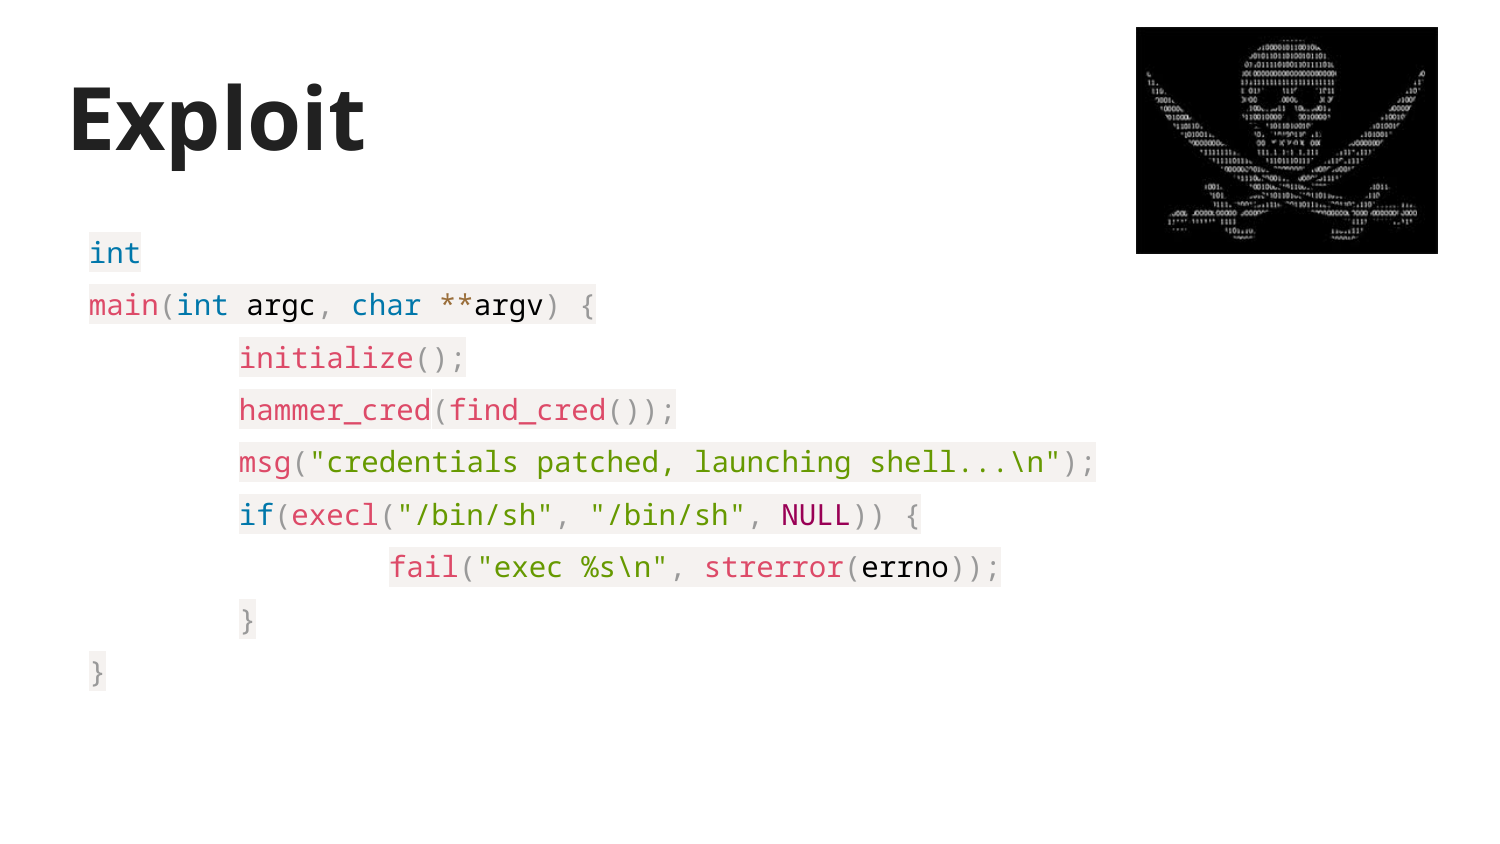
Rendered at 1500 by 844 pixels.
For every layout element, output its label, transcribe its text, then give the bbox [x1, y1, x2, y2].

list int main(int argc, char **argv) { initialize(); hammer_cred(find_cred()); msg("credentials patched, launching shell...\n"); if(execl("/bin/sh", "/bin/sh", NULL)) { fail("exec %s\n", strerror(errno)); } } [51, 201, 1449, 750]
title Exploit [1443, 48, 1449, 180]
picture [1136, 27, 1439, 254]
title Exploit [51, 48, 1131, 180]
